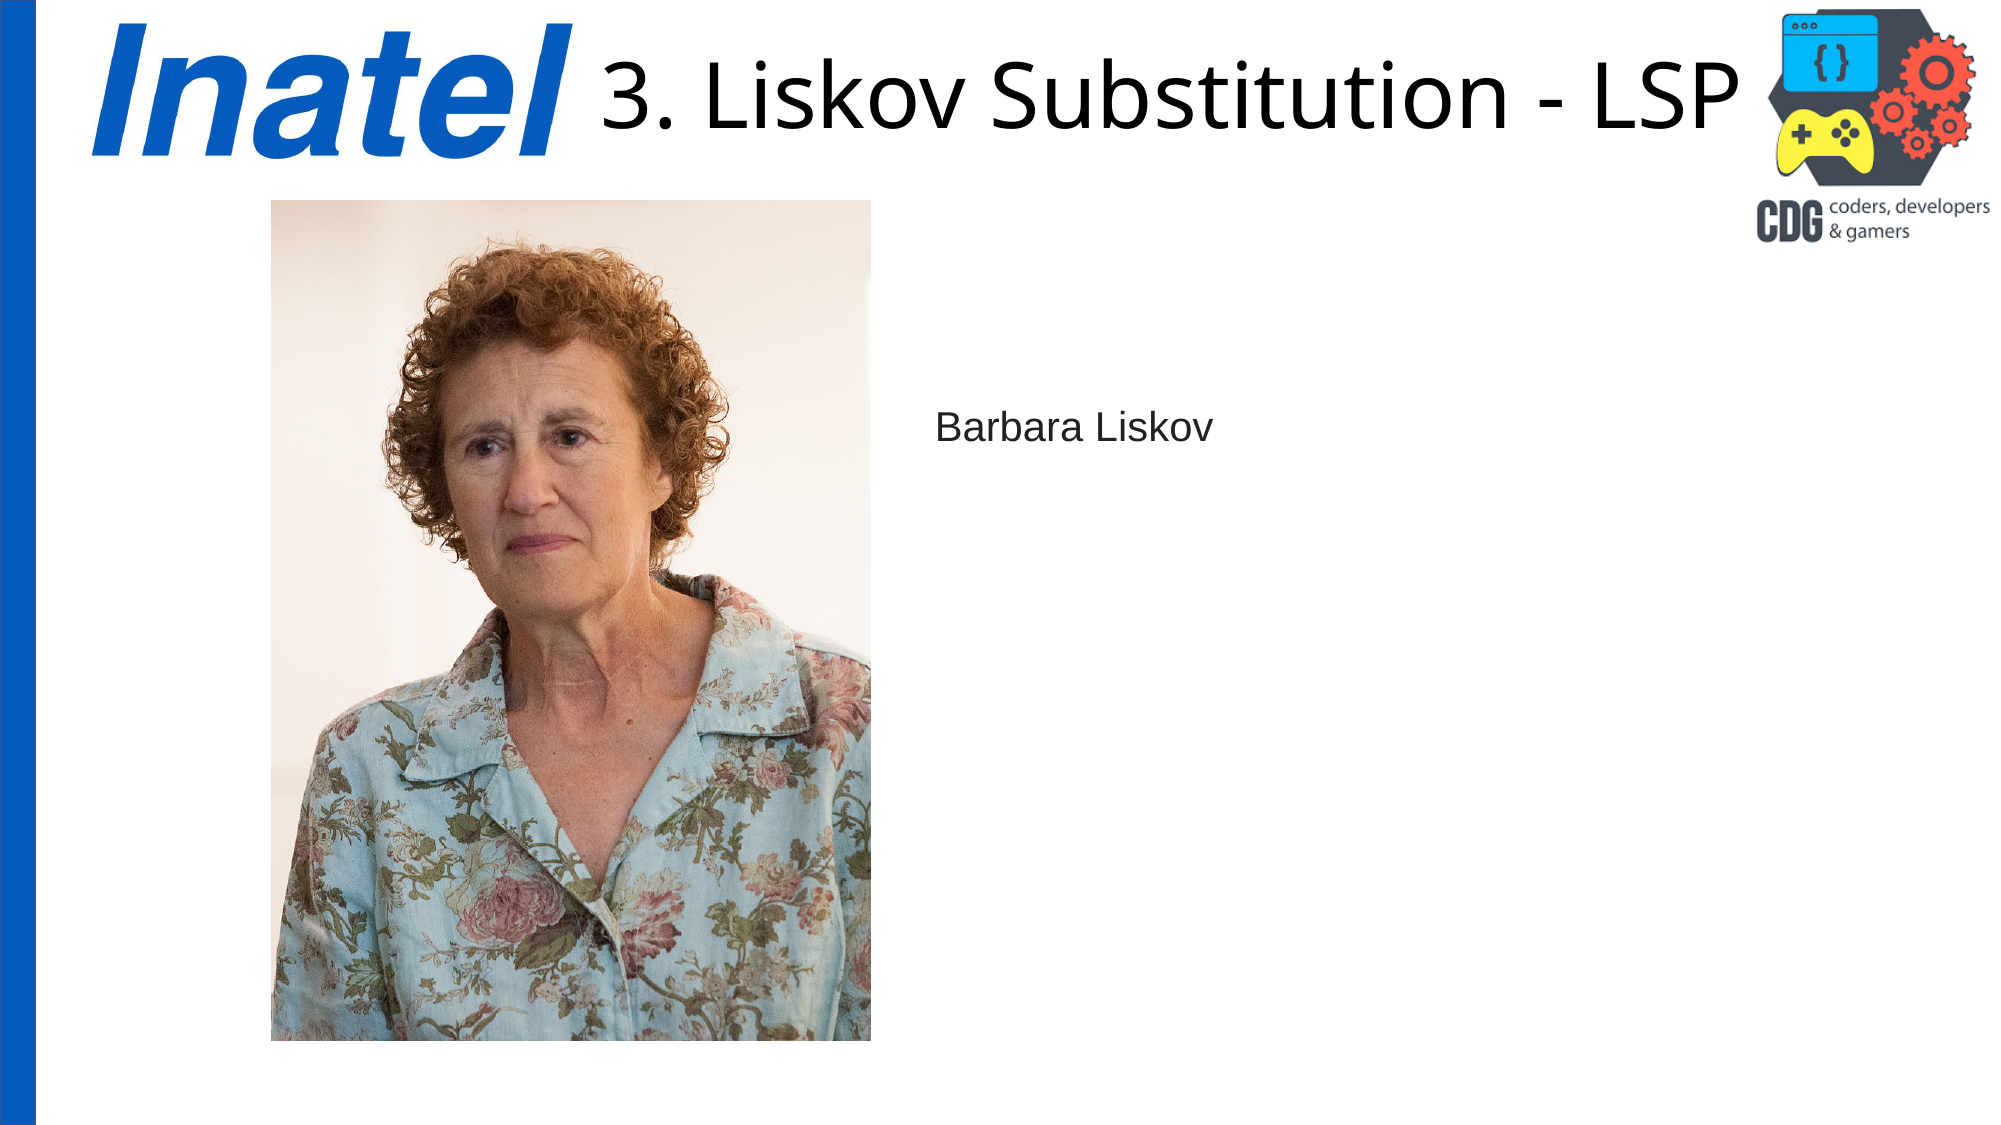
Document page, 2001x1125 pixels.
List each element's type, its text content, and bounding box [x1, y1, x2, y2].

picture [91, 23, 573, 159]
picture [1745, 0, 2000, 255]
picture [1837, 45, 1848, 81]
text_box 3. Liskov Substitution - LSP [586, 29, 1824, 155]
text_box Barbara Liskov [919, 392, 1229, 458]
picture [271, 200, 871, 1041]
